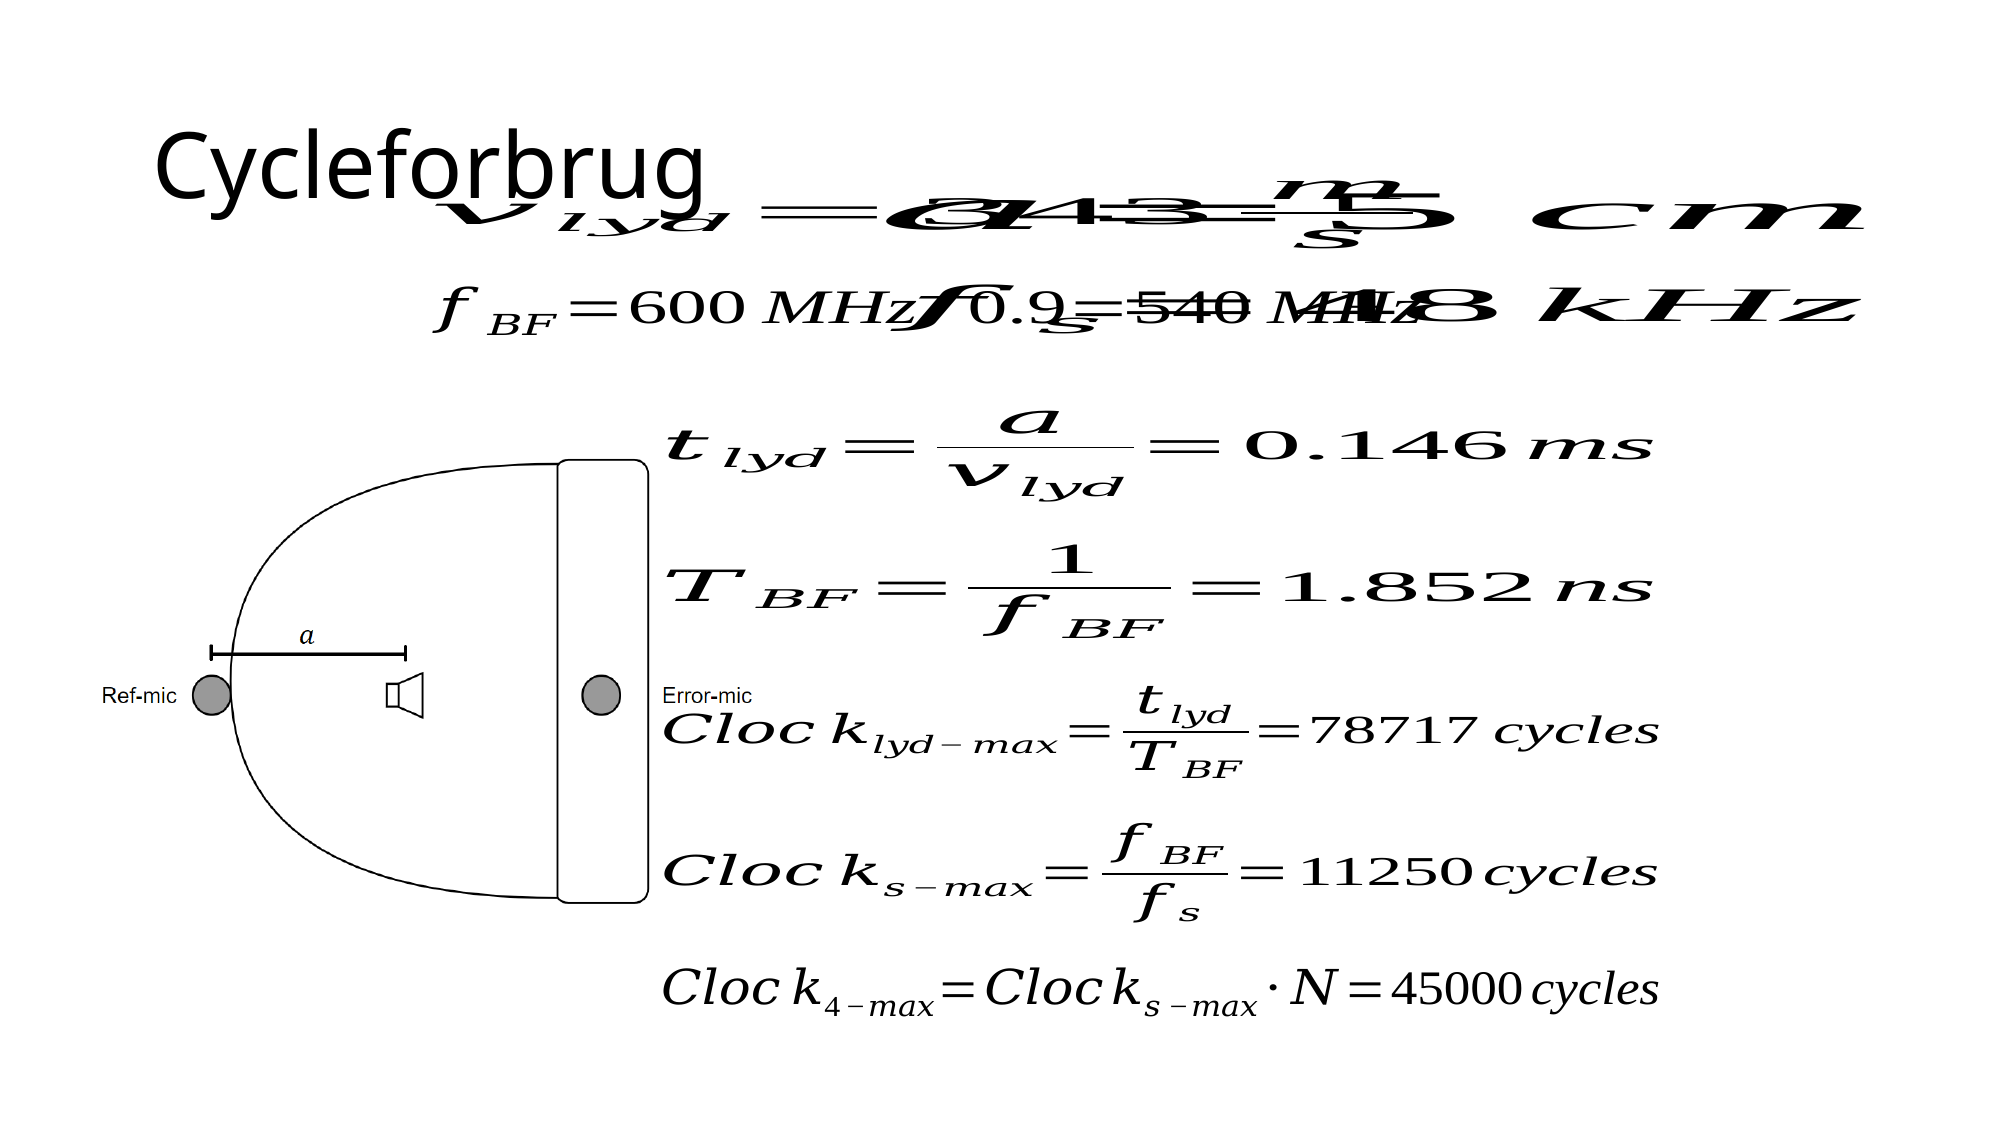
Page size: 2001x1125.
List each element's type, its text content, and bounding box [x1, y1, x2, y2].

picture [86, 446, 769, 909]
title Cycleforbrug [137, 59, 1863, 278]
